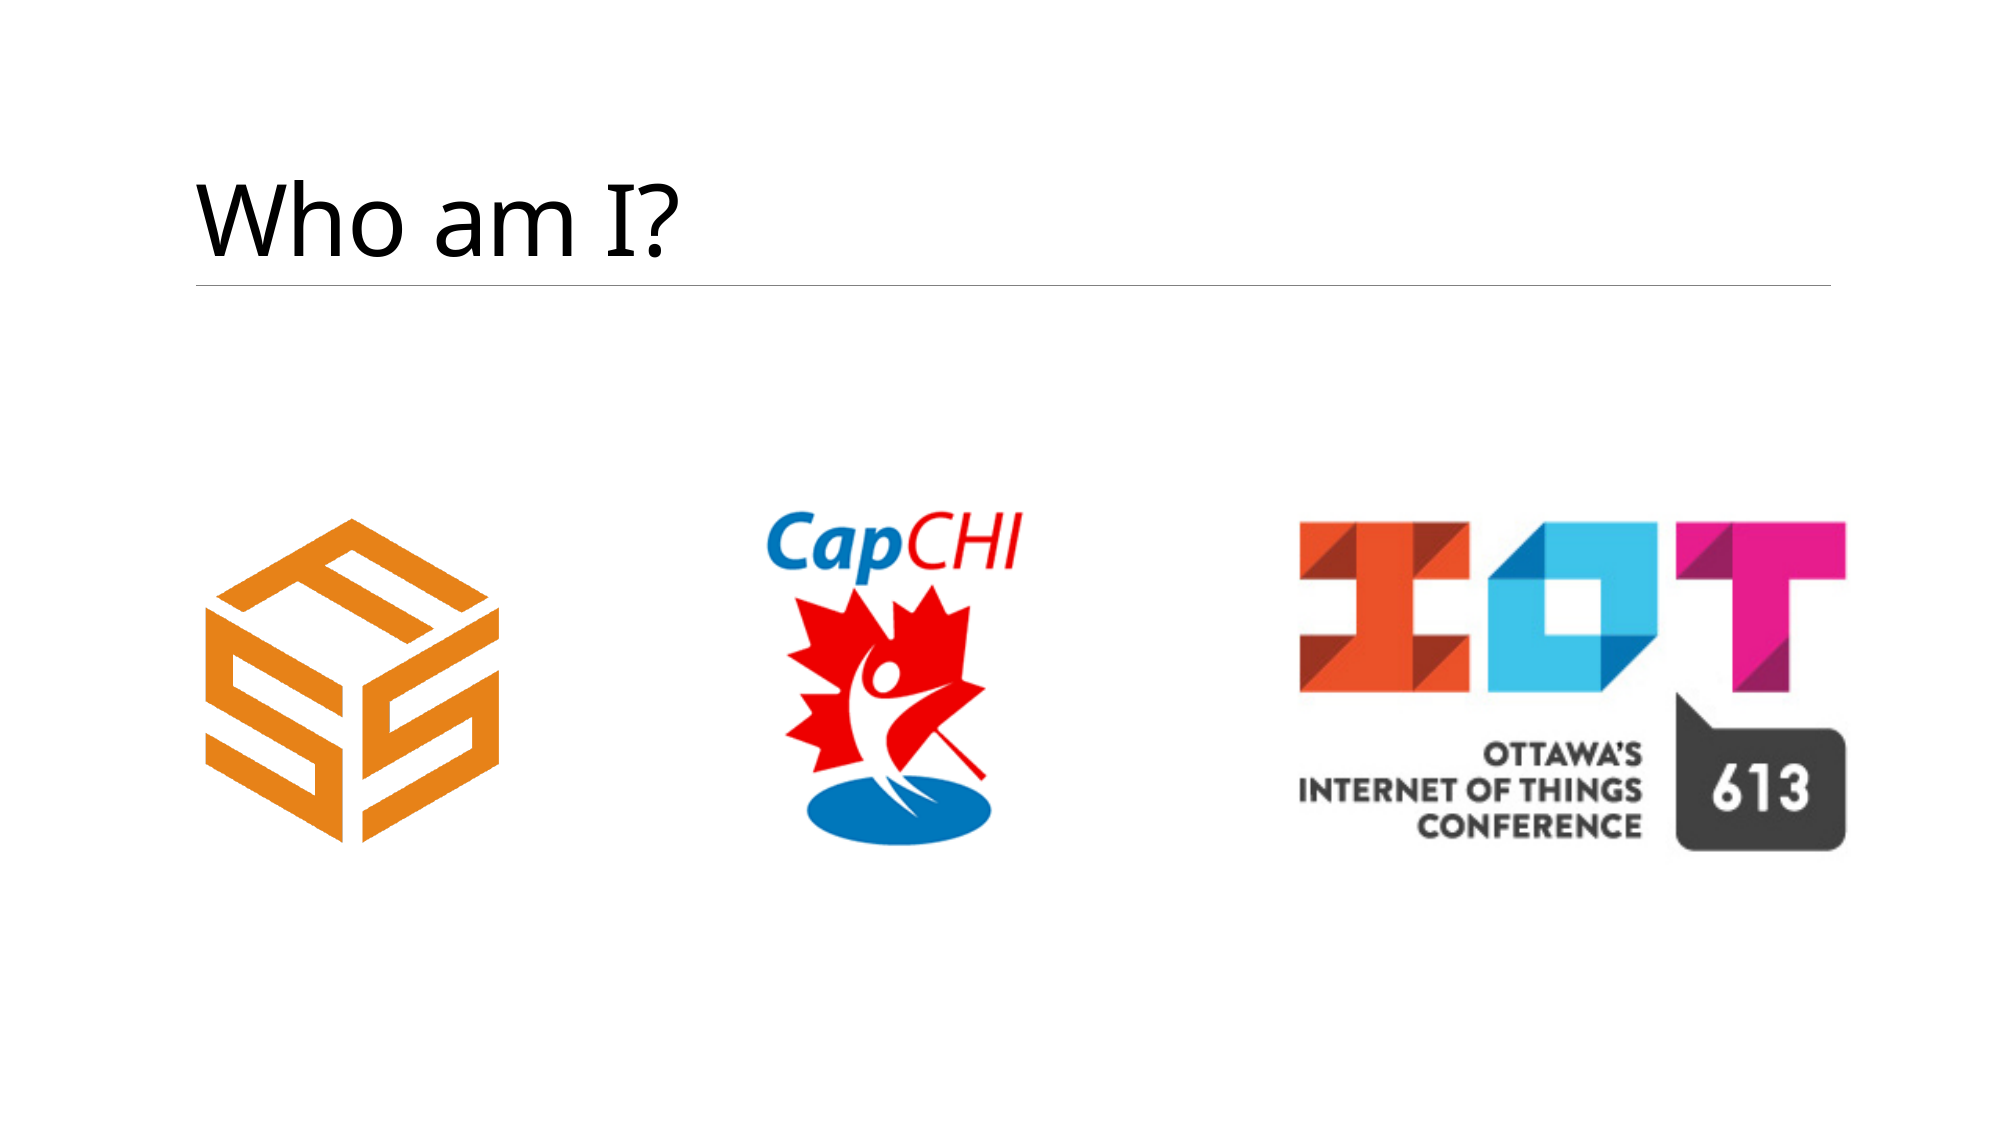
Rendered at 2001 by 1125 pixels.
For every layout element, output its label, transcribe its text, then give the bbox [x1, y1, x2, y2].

picture [1265, 480, 1873, 880]
picture [706, 491, 1083, 868]
title Who am I? [179, 128, 1830, 285]
picture [179, 491, 525, 868]
